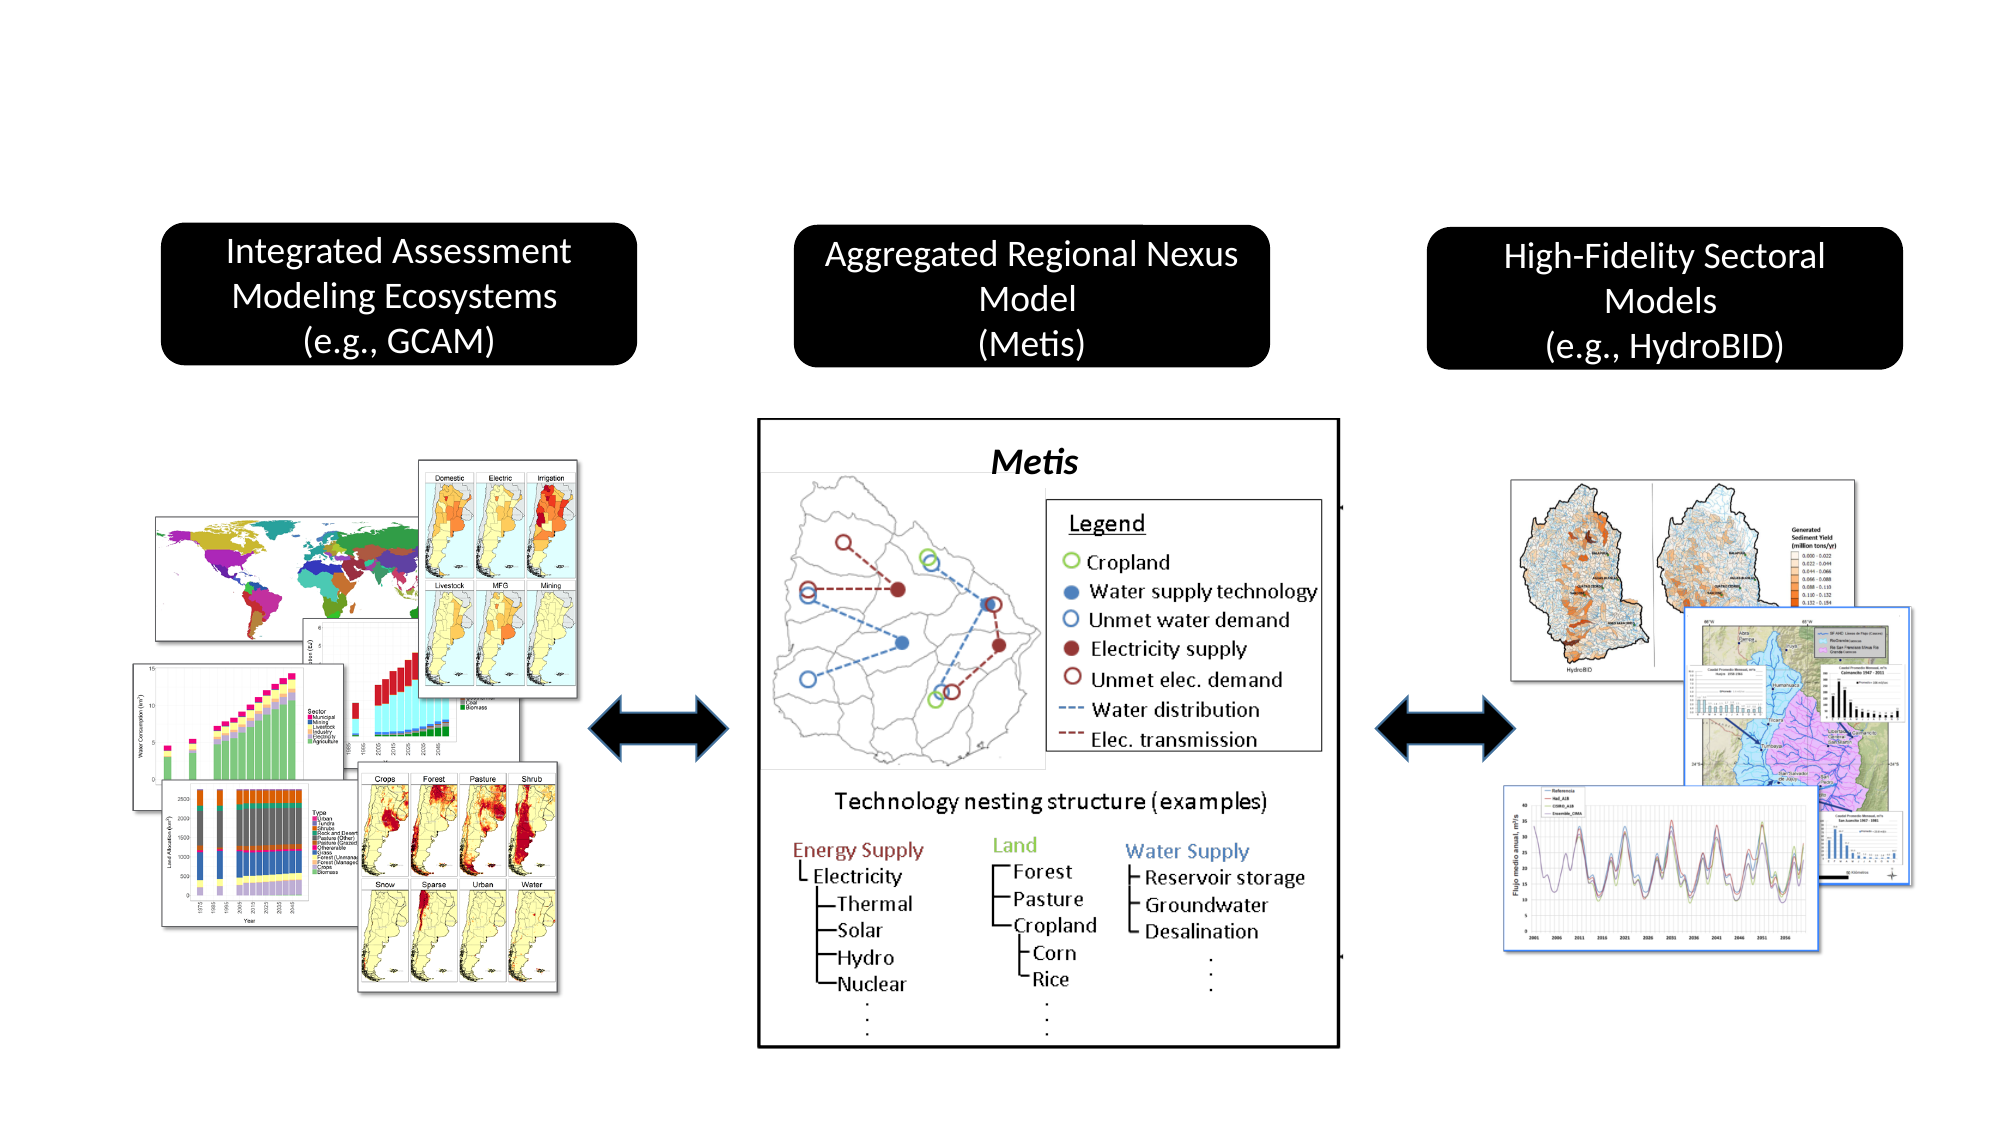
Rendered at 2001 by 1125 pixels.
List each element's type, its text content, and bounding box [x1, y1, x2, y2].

picture [130, 457, 585, 1000]
text_box High-Fidelity Sectoral Models (e.g., HydroBID) [1425, 225, 1905, 371]
text_box Aggregated Regional Nexus Model (Metis) [792, 223, 1272, 369]
picture [1501, 477, 1918, 958]
text_box [1374, 694, 1501, 763]
picture [756, 418, 1344, 1056]
text_box [587, 694, 730, 763]
text_box Integrated Assessment Modeling Ecosystems (e.g., GCAM) [159, 221, 639, 367]
